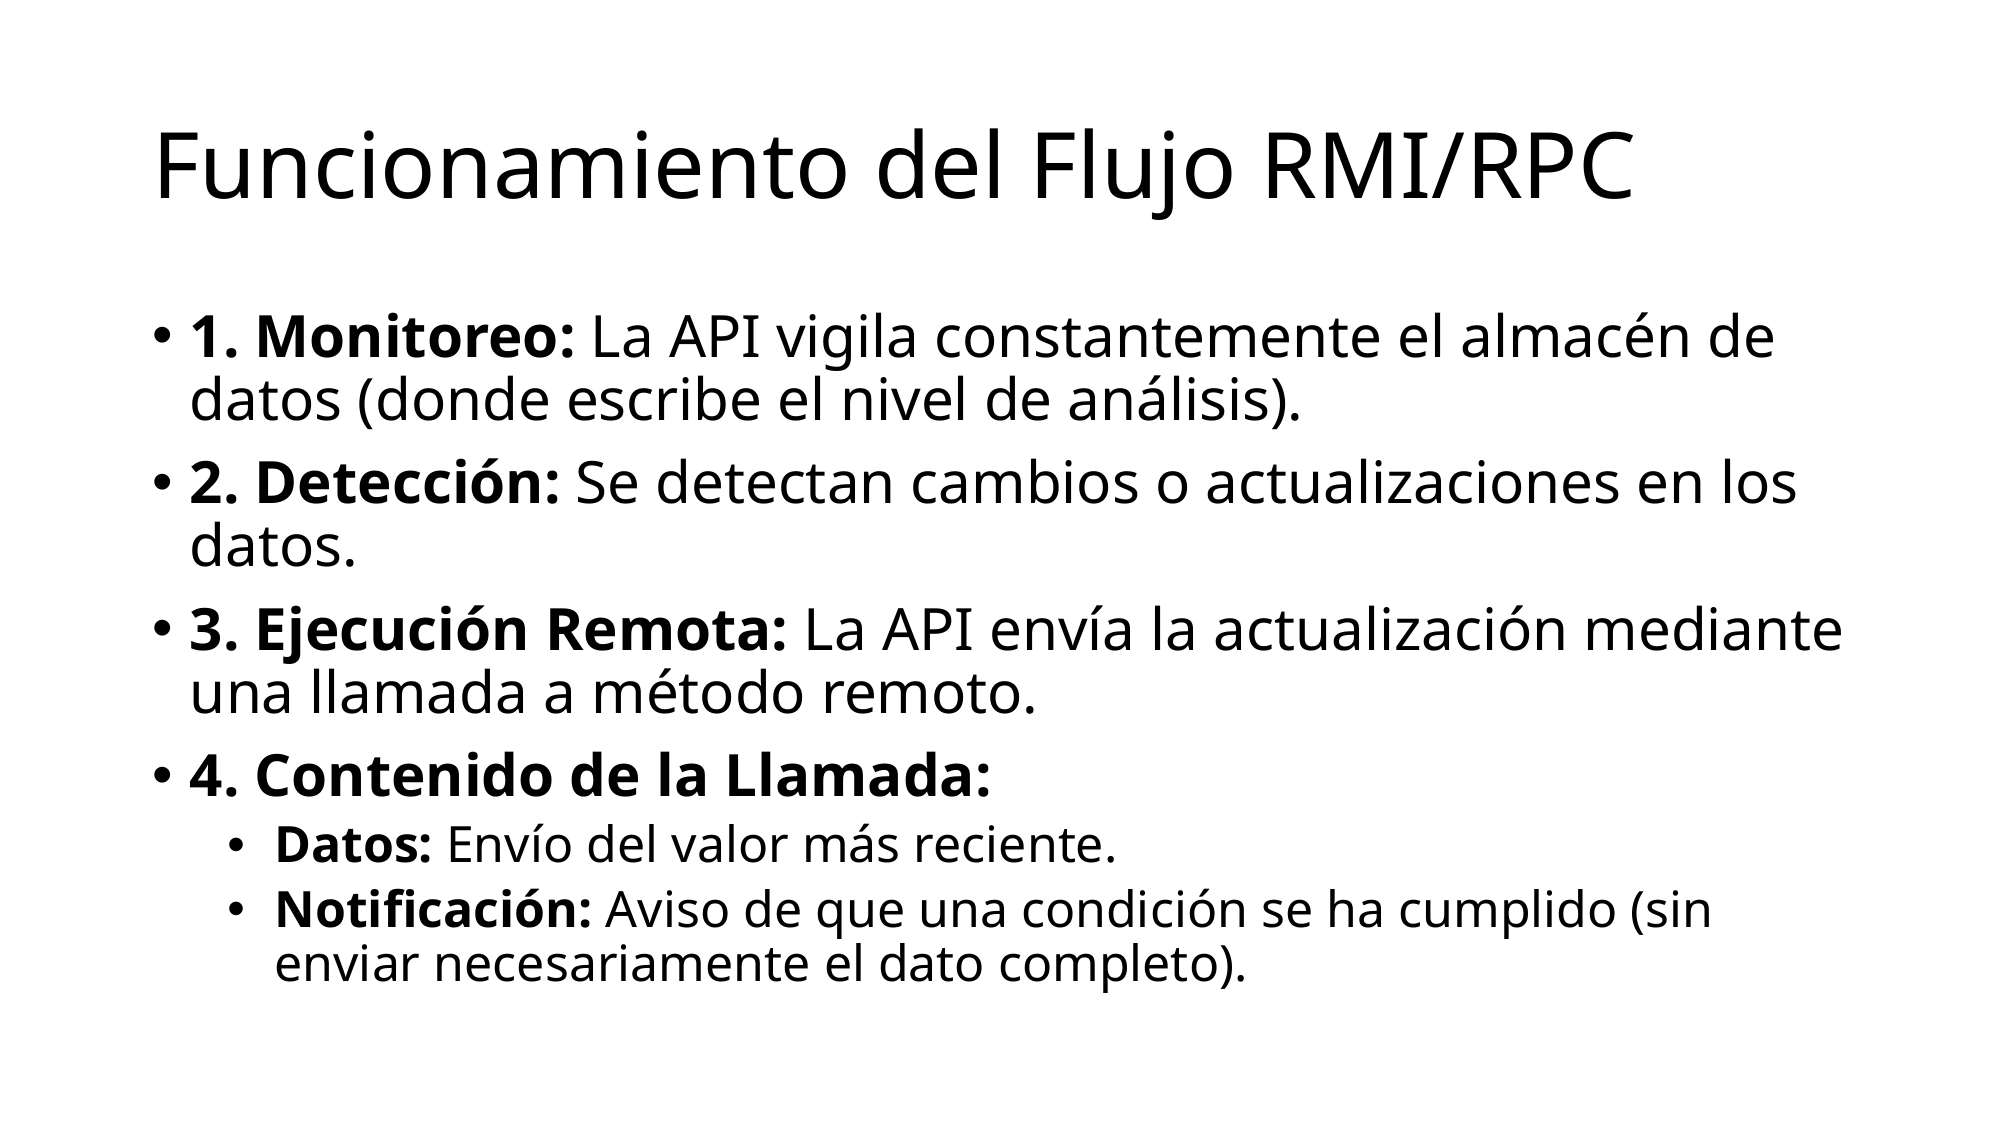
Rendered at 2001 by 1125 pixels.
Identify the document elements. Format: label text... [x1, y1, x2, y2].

list 1. Monitoreo: La API vigila constantemente el almacén de datos (donde escribe el nivel de análisis). 2. Detección: Se detectan cambios o actualizaciones en los datos. 3. Ejecución Remota: La API envía la actualización mediante una llamada a método remoto. 4. Contenido de la Llamada: Datos: Envío del valor más reciente. Notificación: Aviso de que una condición se ha cumplido (sin enviar necesariamente el dato completo). [137, 299, 1863, 1014]
title Funcionamiento del Flujo RMI/RPC [137, 59, 1863, 278]
